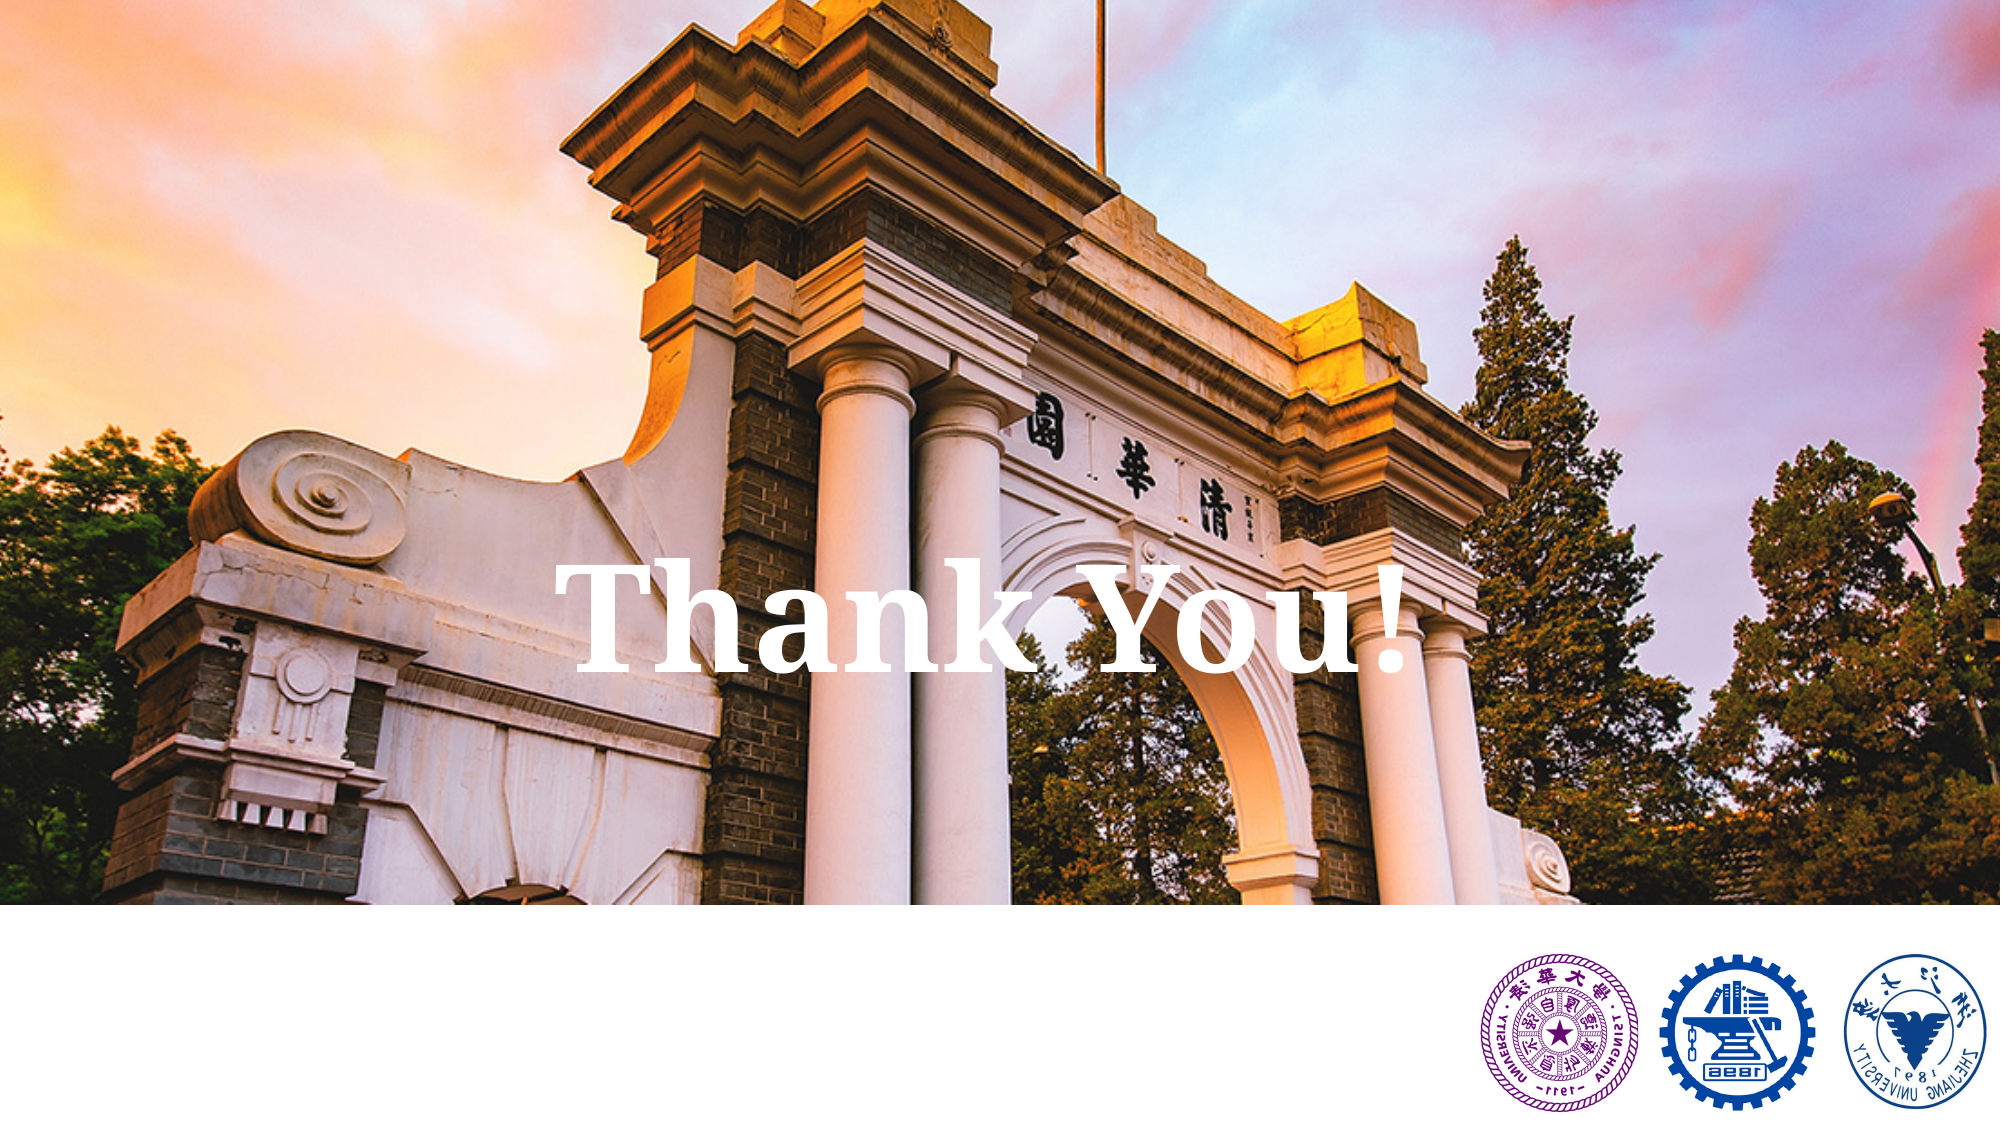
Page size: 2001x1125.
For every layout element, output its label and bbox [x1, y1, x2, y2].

picture [0, 0, 2000, 905]
picture [1470, 934, 1829, 1124]
picture [1830, 927, 2000, 1111]
